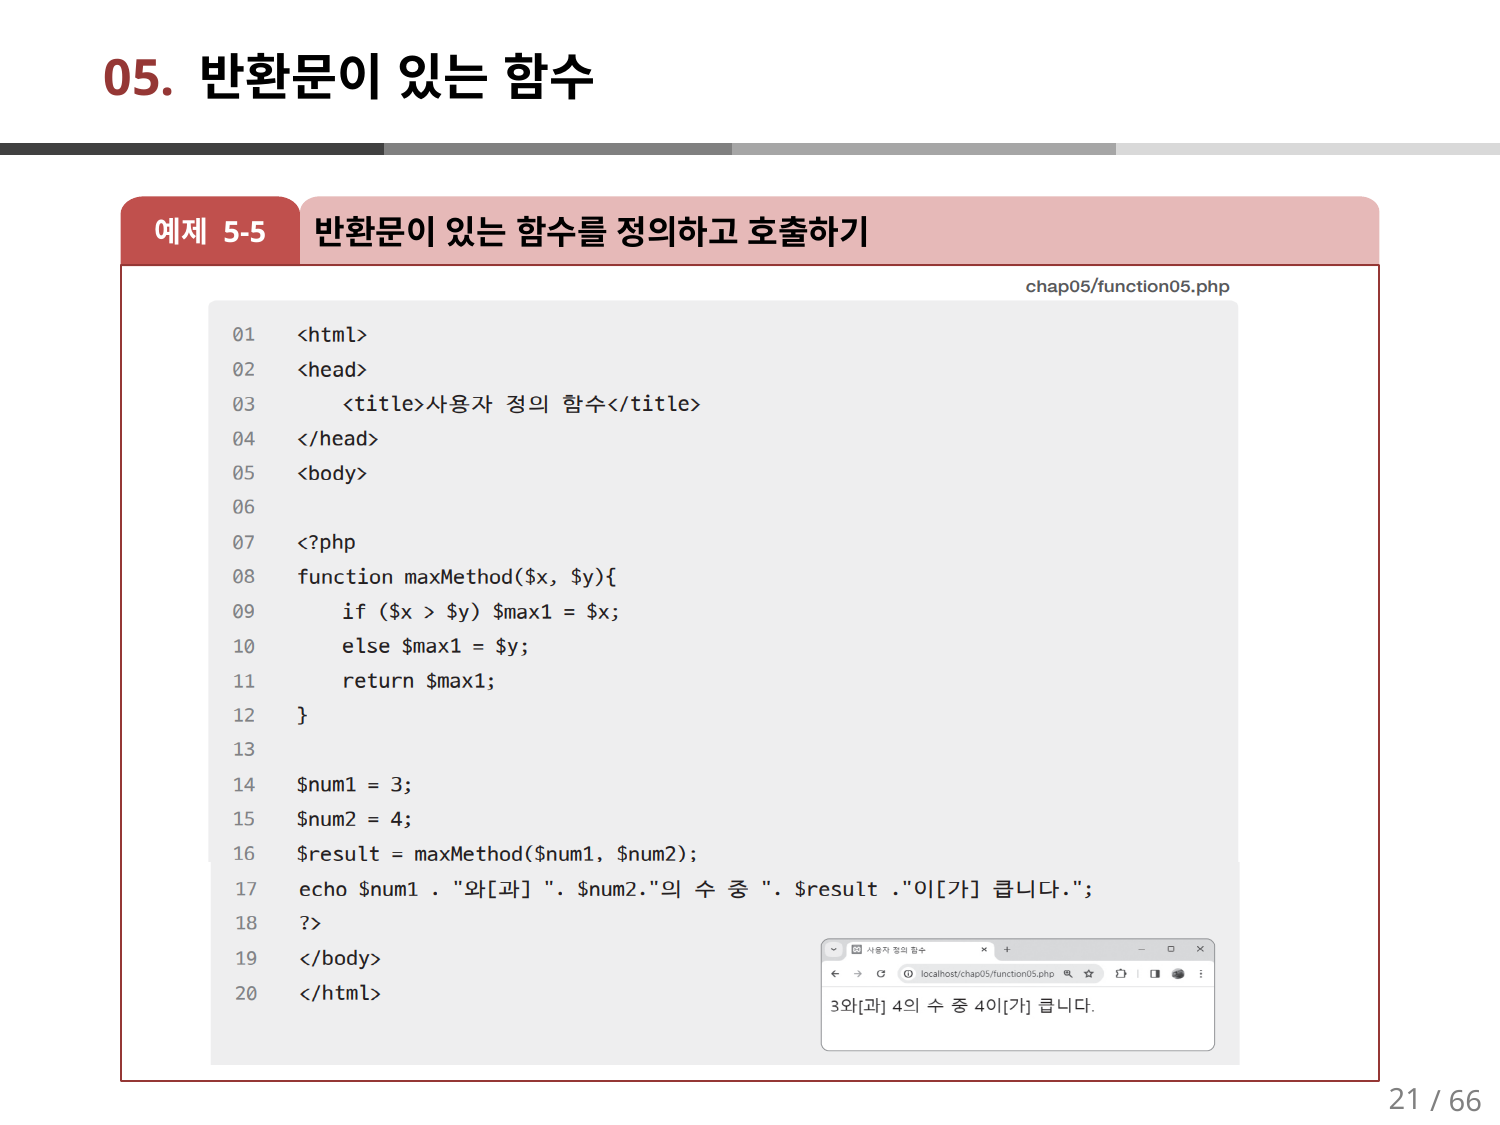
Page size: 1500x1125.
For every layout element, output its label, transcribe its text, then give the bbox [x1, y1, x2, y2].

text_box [120, 196, 1380, 1081]
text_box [206, 268, 1244, 1065]
title 05. 반환문이 있는 함수 [88, 30, 1211, 121]
